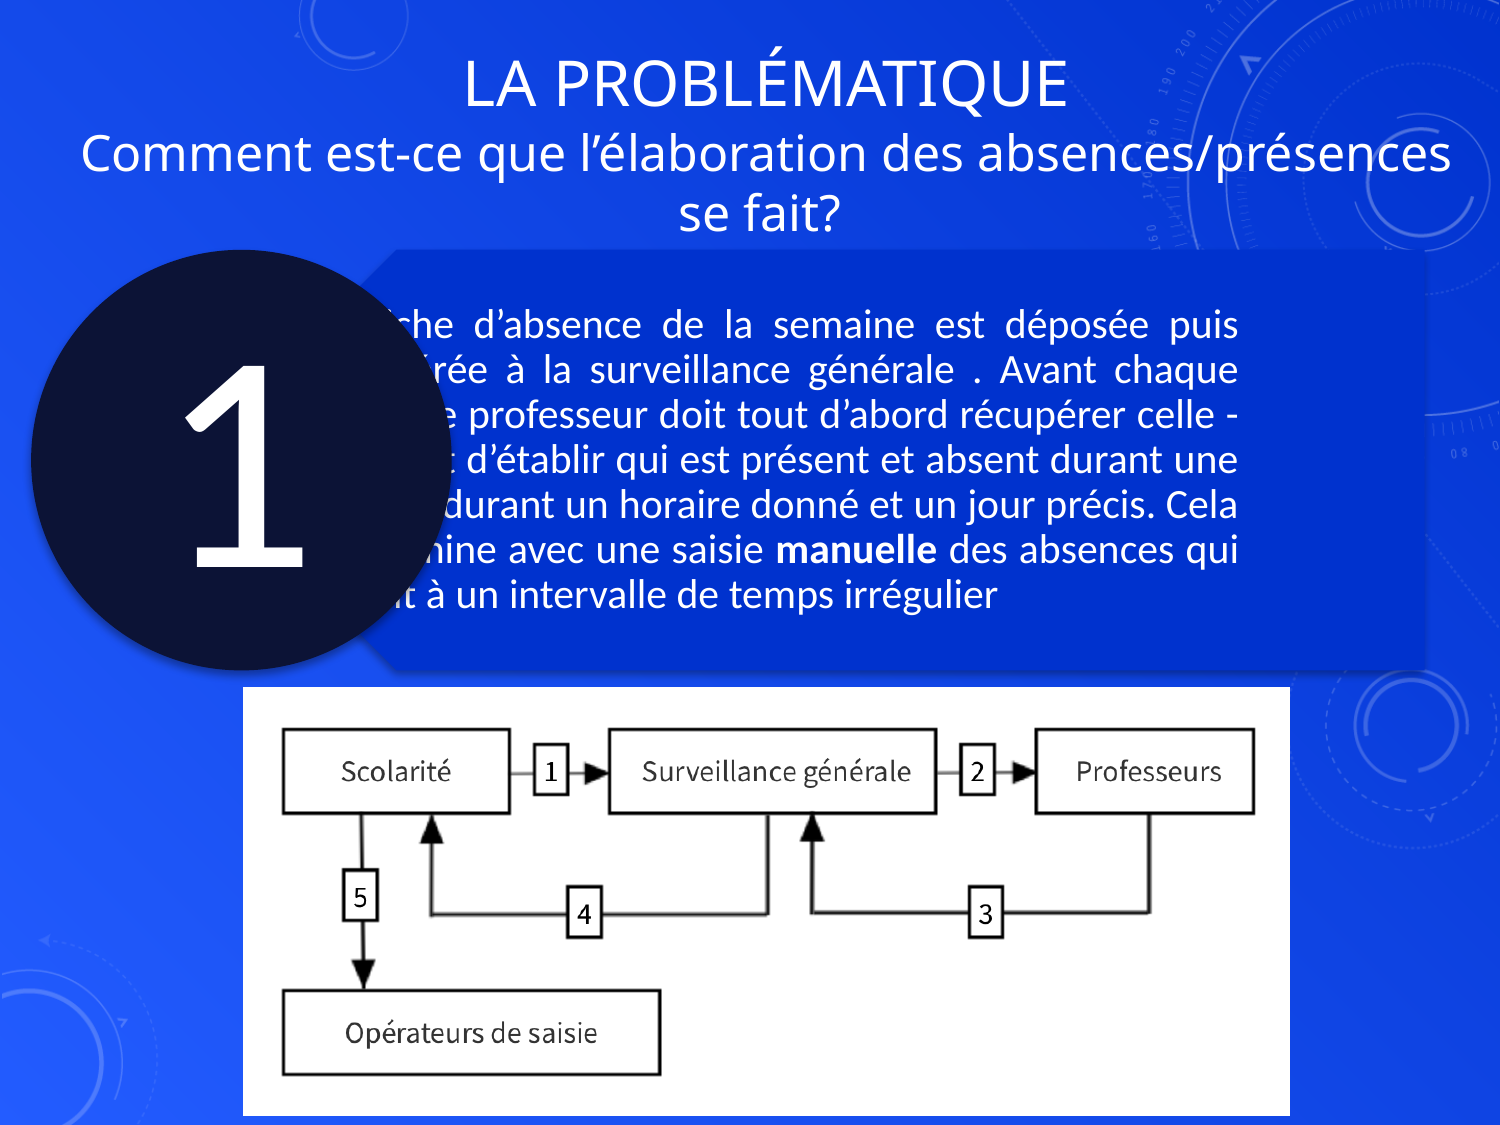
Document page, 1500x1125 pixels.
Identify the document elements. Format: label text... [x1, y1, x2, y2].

picture [2, 0, 1499, 1125]
text_box Comment est-ce que l’élaboration des absences/présences se fait? [61, 131, 1472, 232]
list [30, 249, 1500, 671]
title La problématique [402, 15, 1132, 131]
